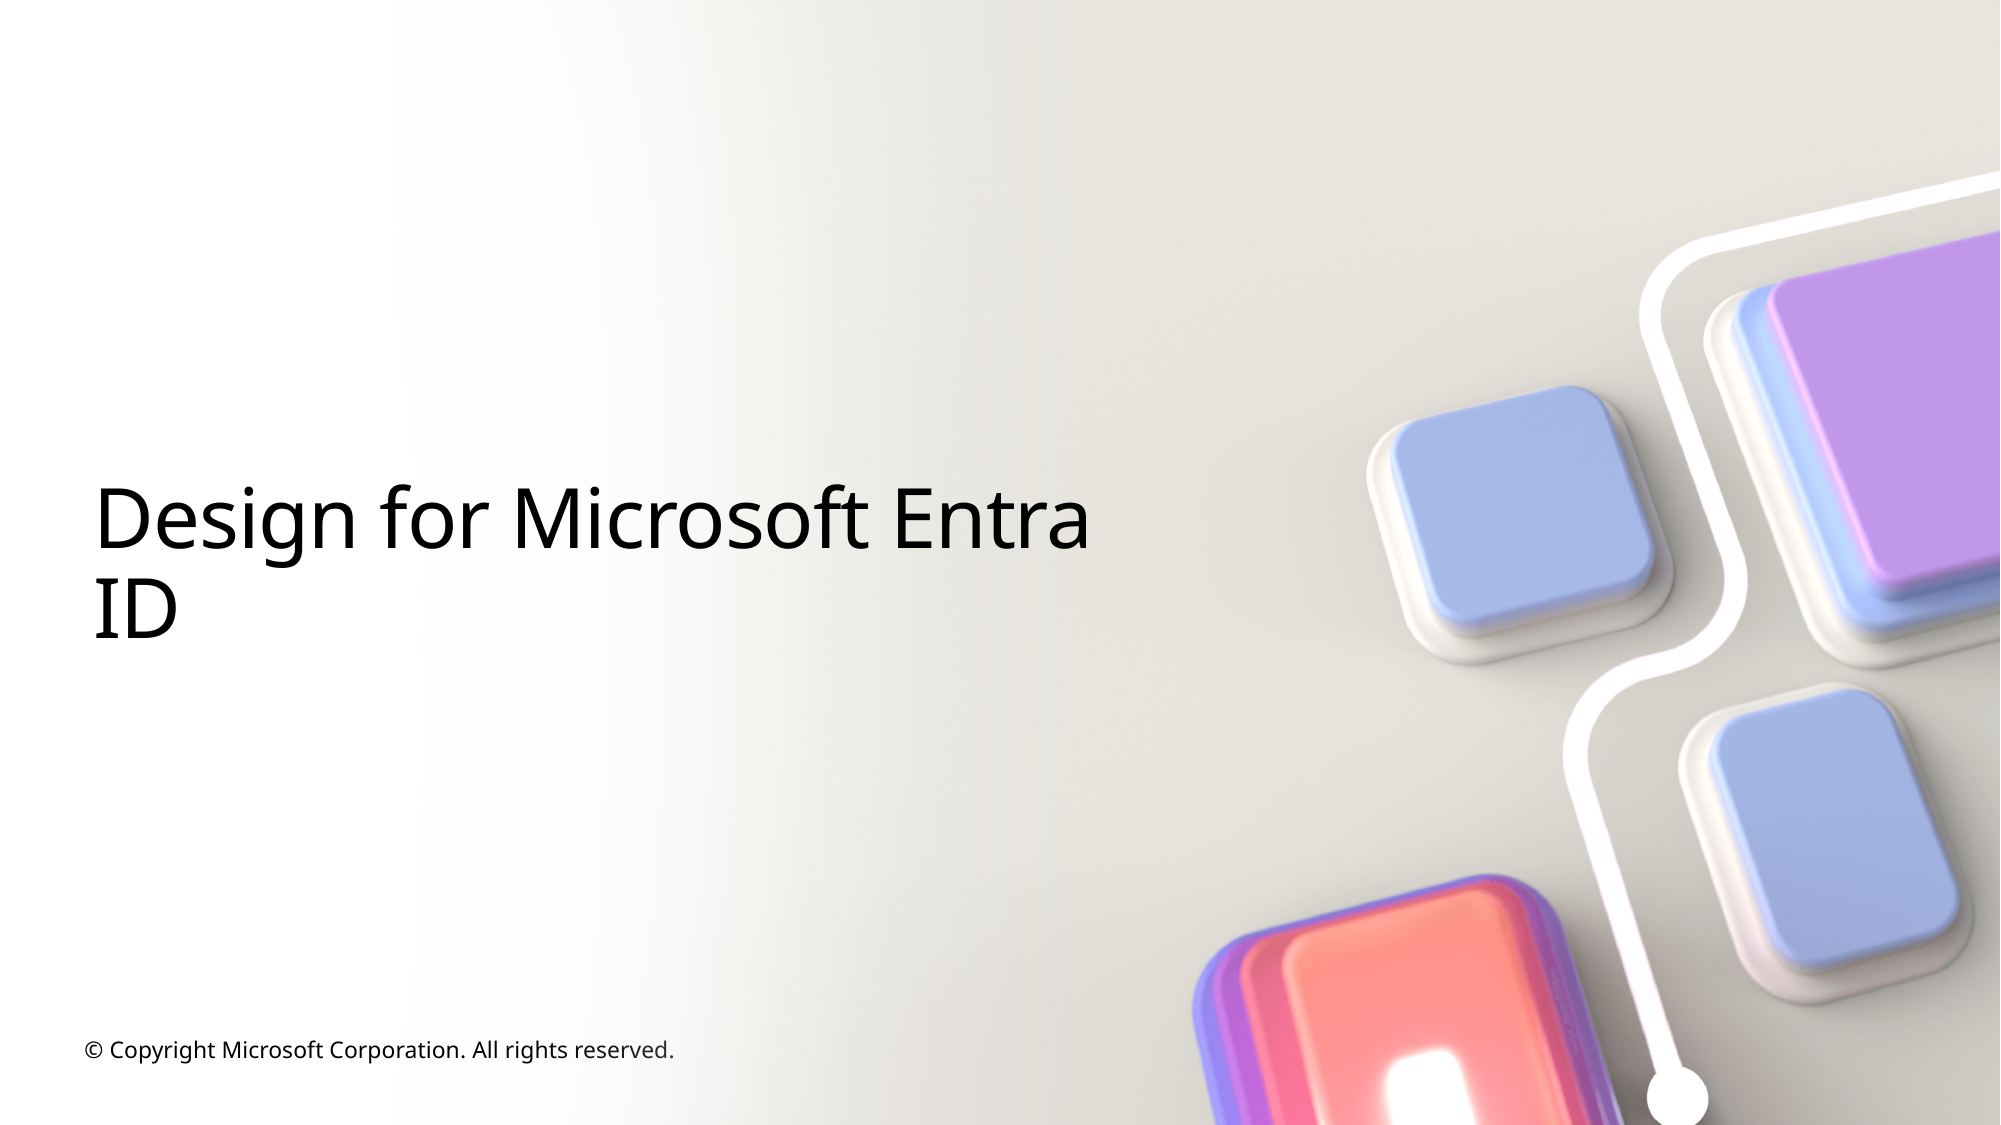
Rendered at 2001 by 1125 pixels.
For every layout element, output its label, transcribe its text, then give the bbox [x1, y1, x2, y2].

picture [396, 0, 2000, 1125]
title Design for Microsoft Entra ID [93, 565, 1135, 657]
